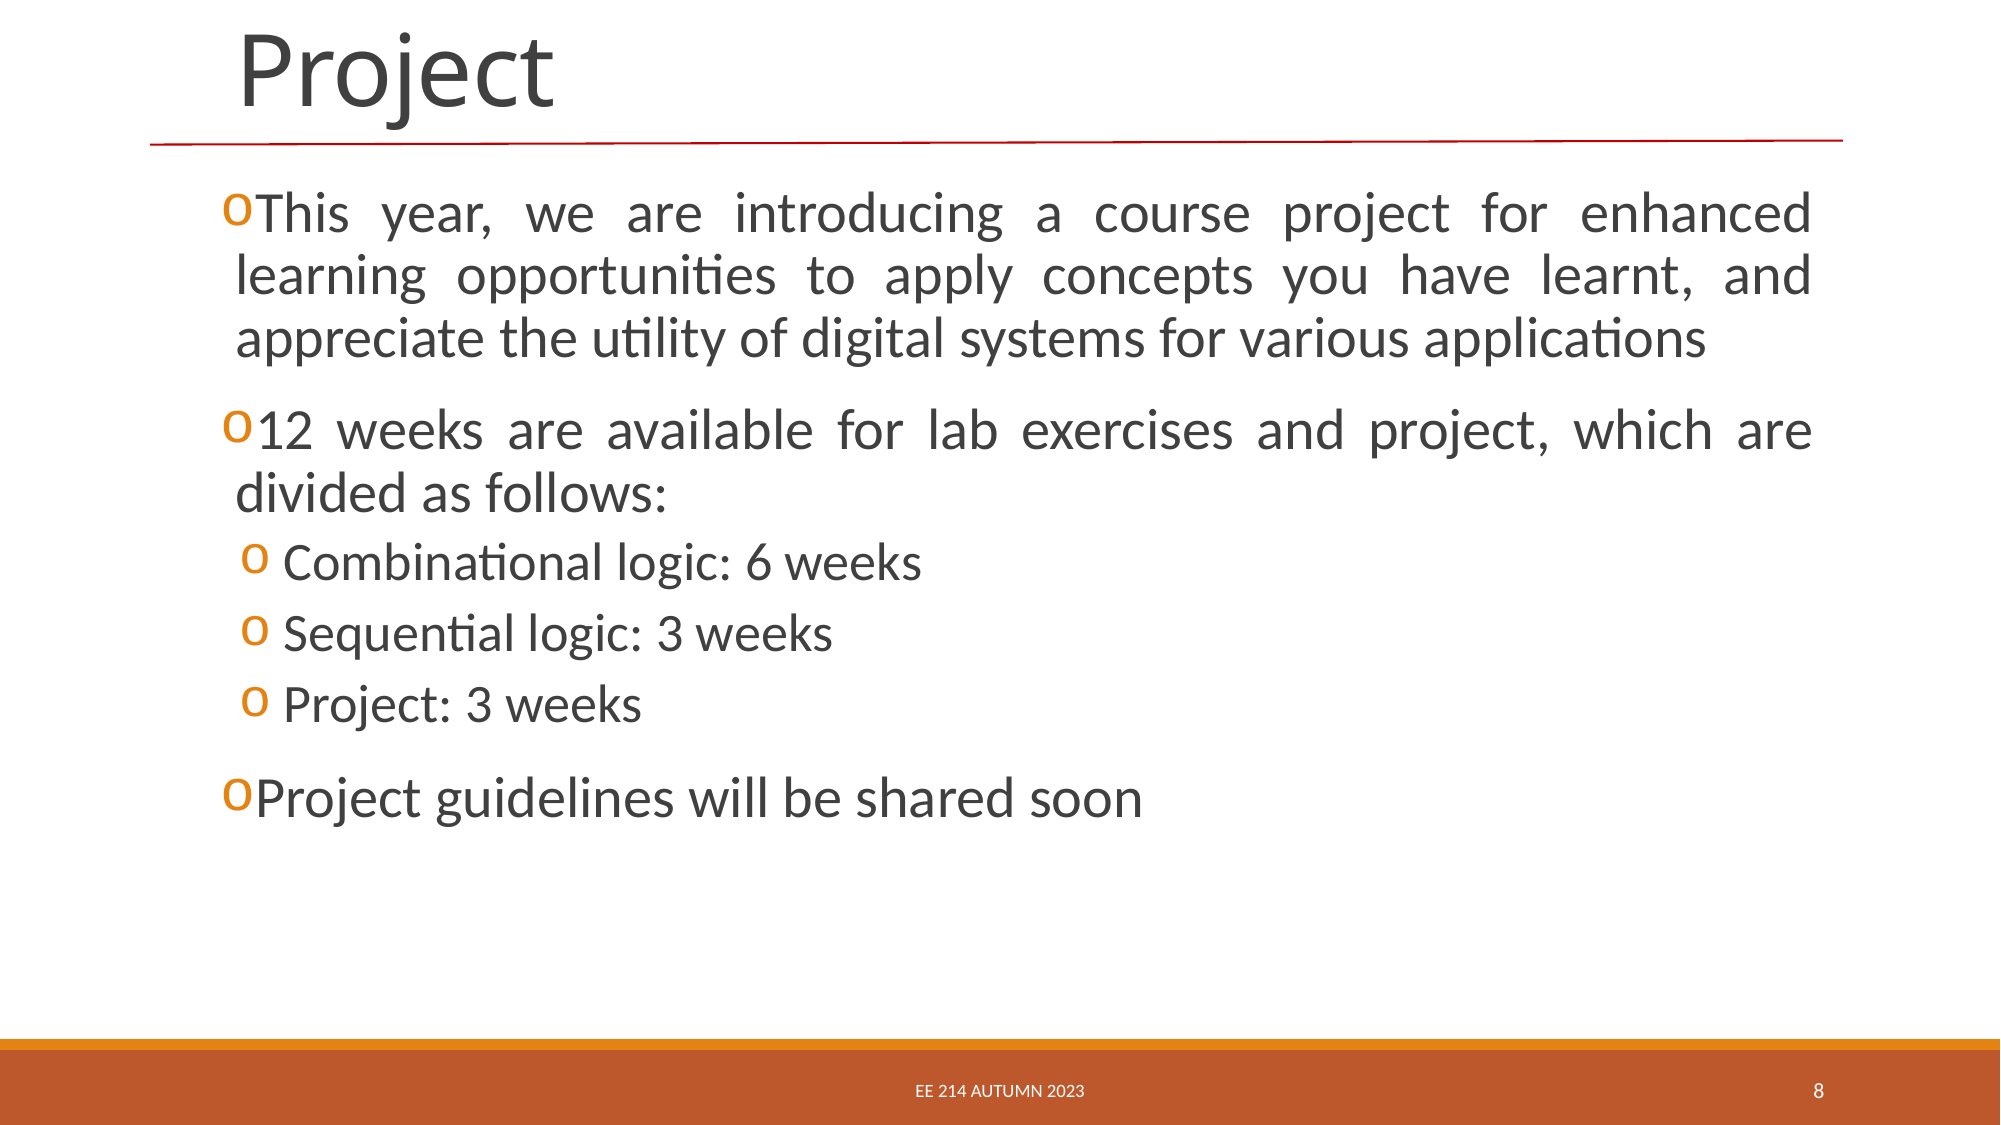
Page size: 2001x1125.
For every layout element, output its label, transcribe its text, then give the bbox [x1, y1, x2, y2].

footer EE 214 Autumn 2023 [604, 1059, 1396, 1120]
list This year, we are introducing a course project for enhanced learning opportunities to apply concepts you have learnt, and appreciate the utility of digital systems for various applications 12 weeks are available for lab exercises and project, which are divided as follows: Combinational logic: 6 weeks Sequential logic: 3 weeks Project: 3 weeks Project guidelines will be shared soon [220, 174, 1814, 963]
title Project [220, 13, 1820, 134]
slide_number 8 [1624, 1059, 1840, 1120]
